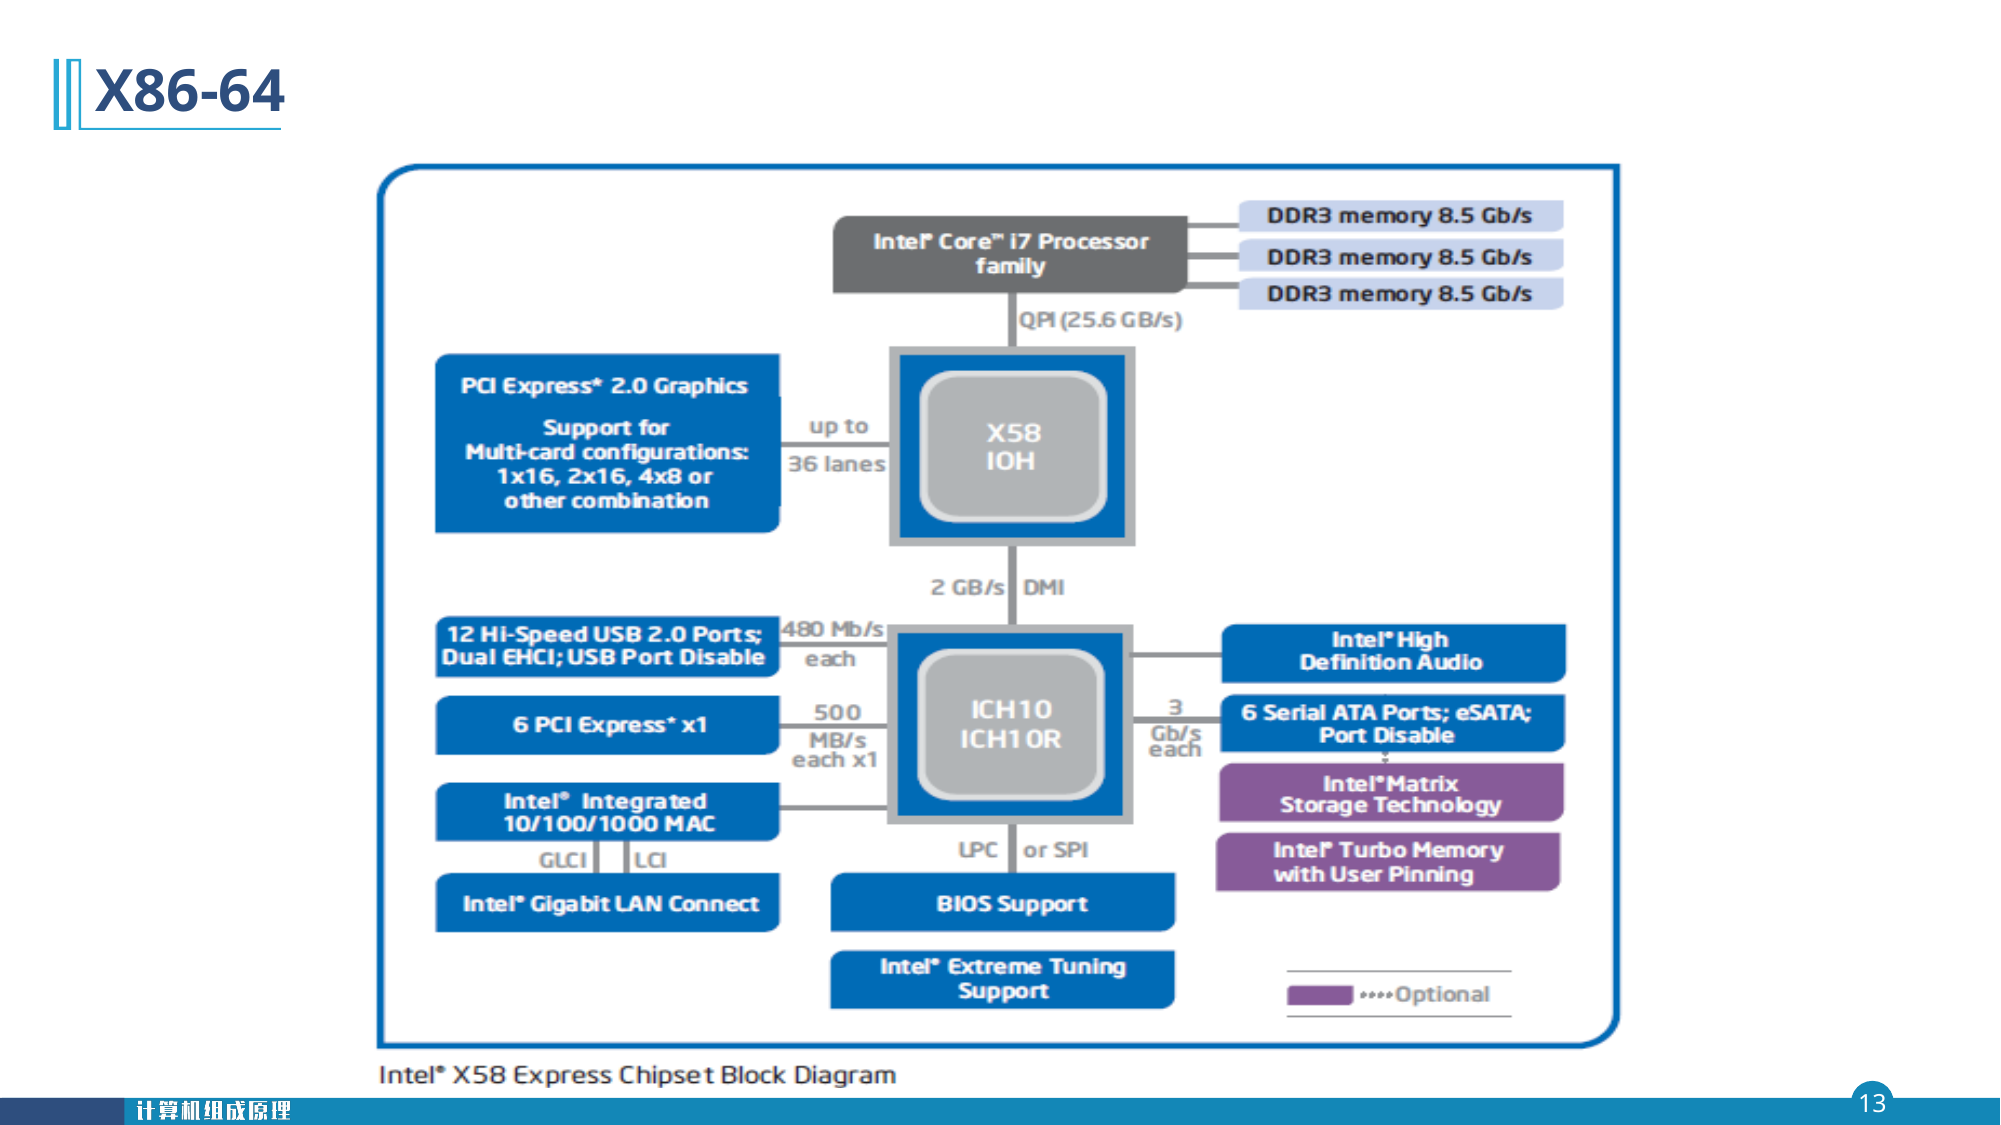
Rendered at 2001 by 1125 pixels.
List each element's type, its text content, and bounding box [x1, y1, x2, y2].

picture [358, 152, 1642, 1088]
title X86-64 [80, 42, 1805, 144]
